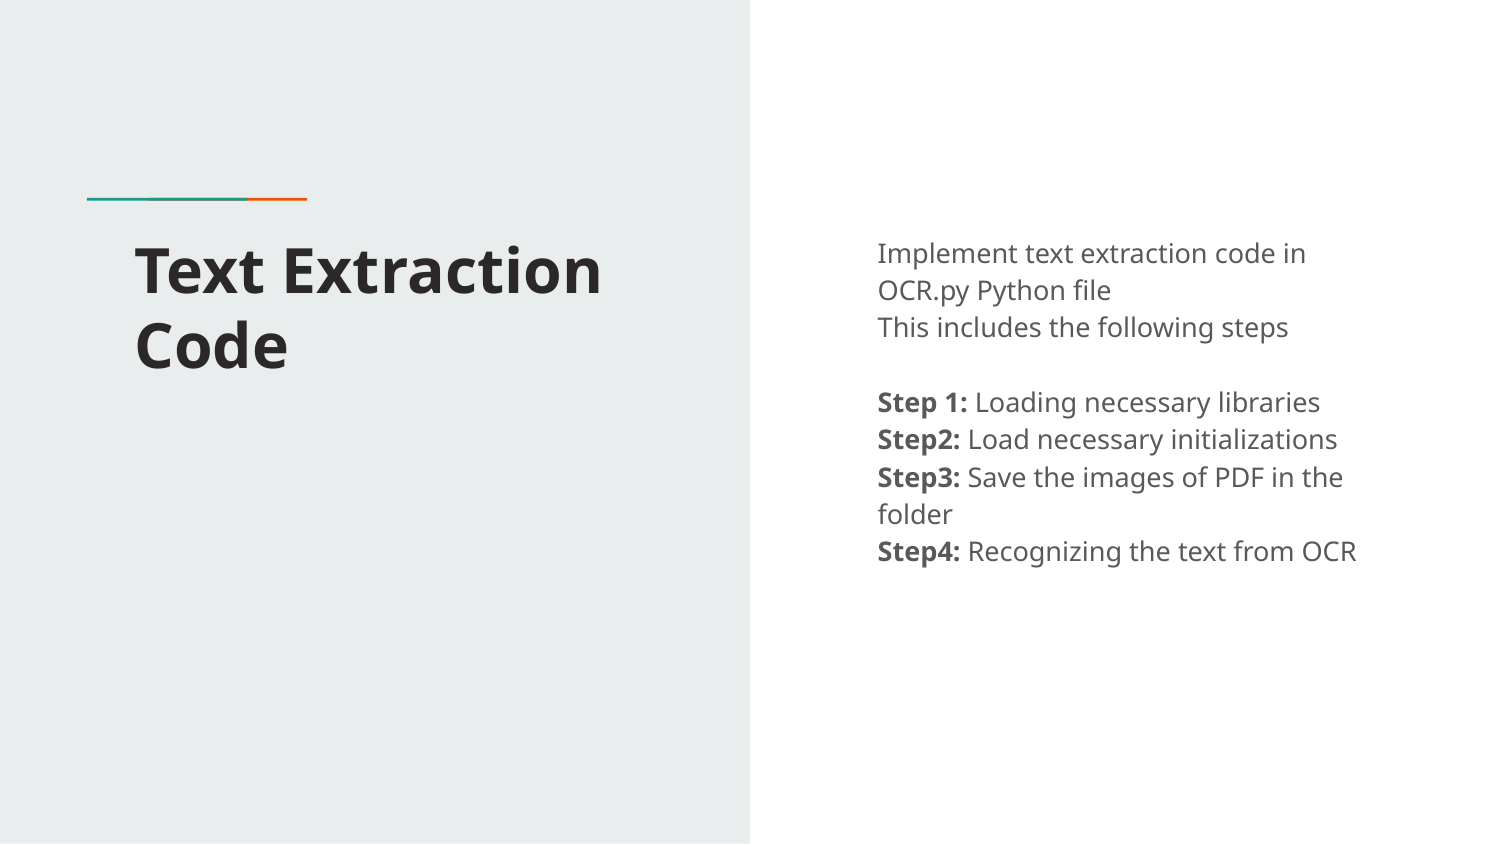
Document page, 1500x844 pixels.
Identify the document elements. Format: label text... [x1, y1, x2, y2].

title Text Extraction Code [119, 216, 662, 494]
list Implement text extraction code in OCR.py Python file This includes the following steps Step 1: Loading necessary libraries Step2: Load necessary initializations Step3: Save the images of PDF in the folder Step4: Recognizing the text from OCR [838, 216, 1393, 611]
